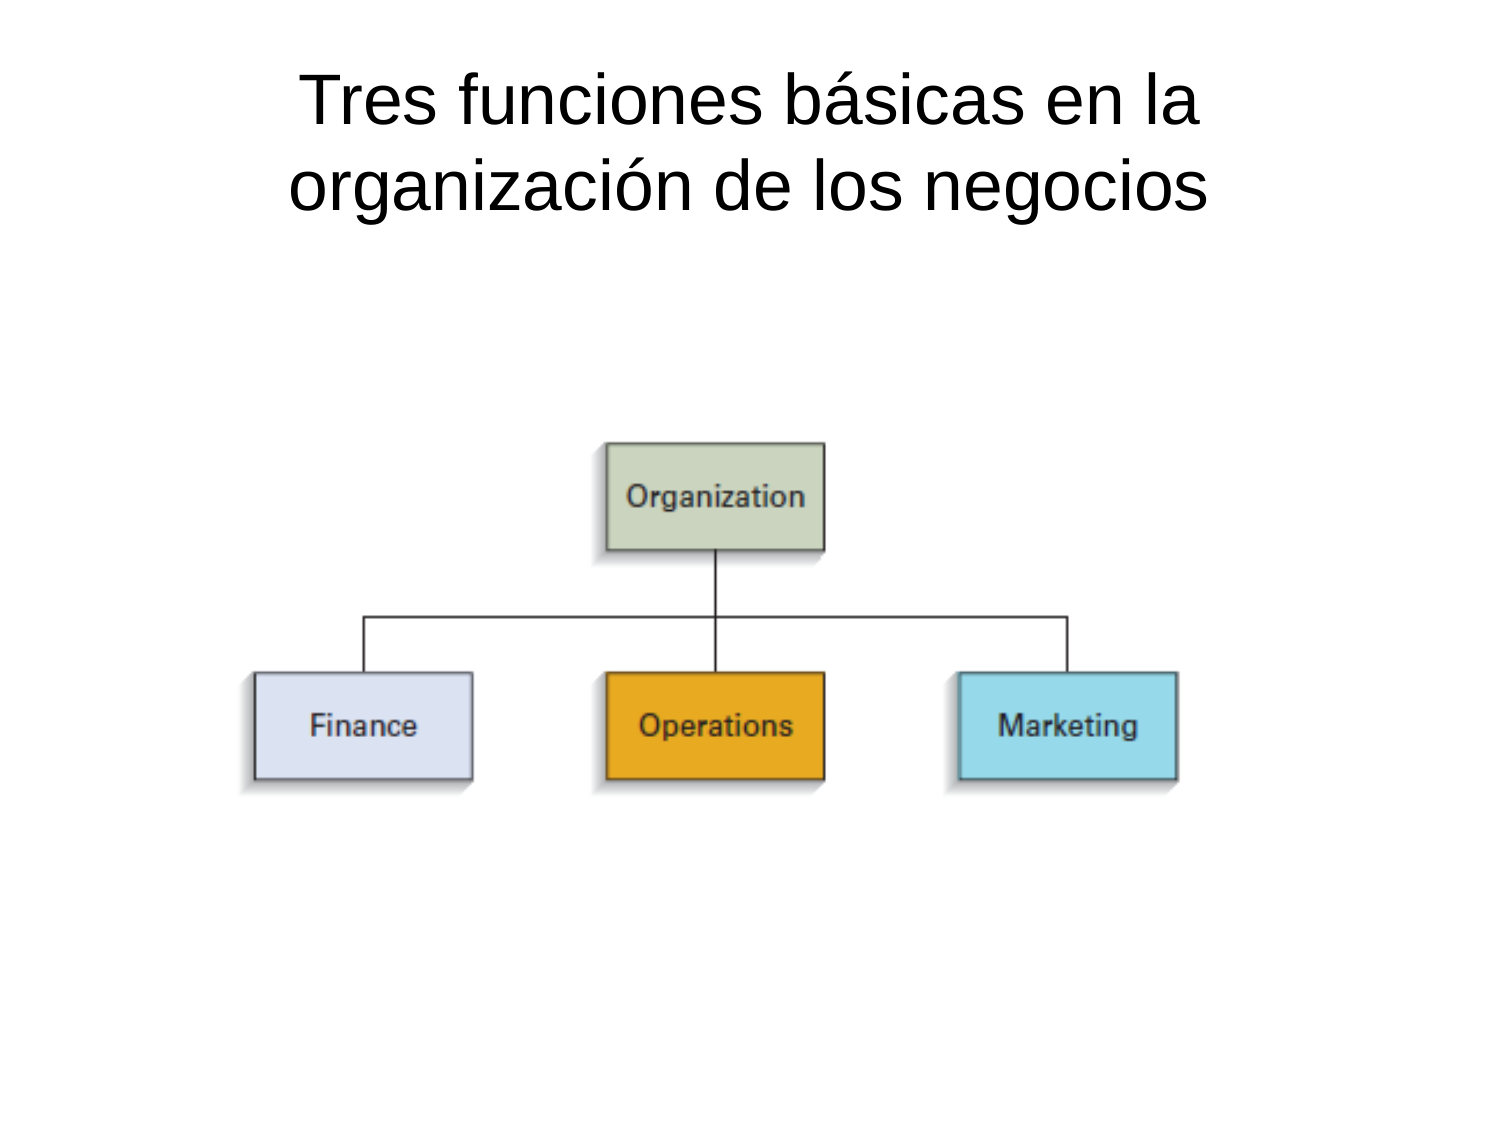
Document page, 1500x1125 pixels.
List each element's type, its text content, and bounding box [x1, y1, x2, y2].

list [218, 420, 1215, 835]
title Tres funciones básicas en la organización de los negocios [75, 45, 1425, 233]
